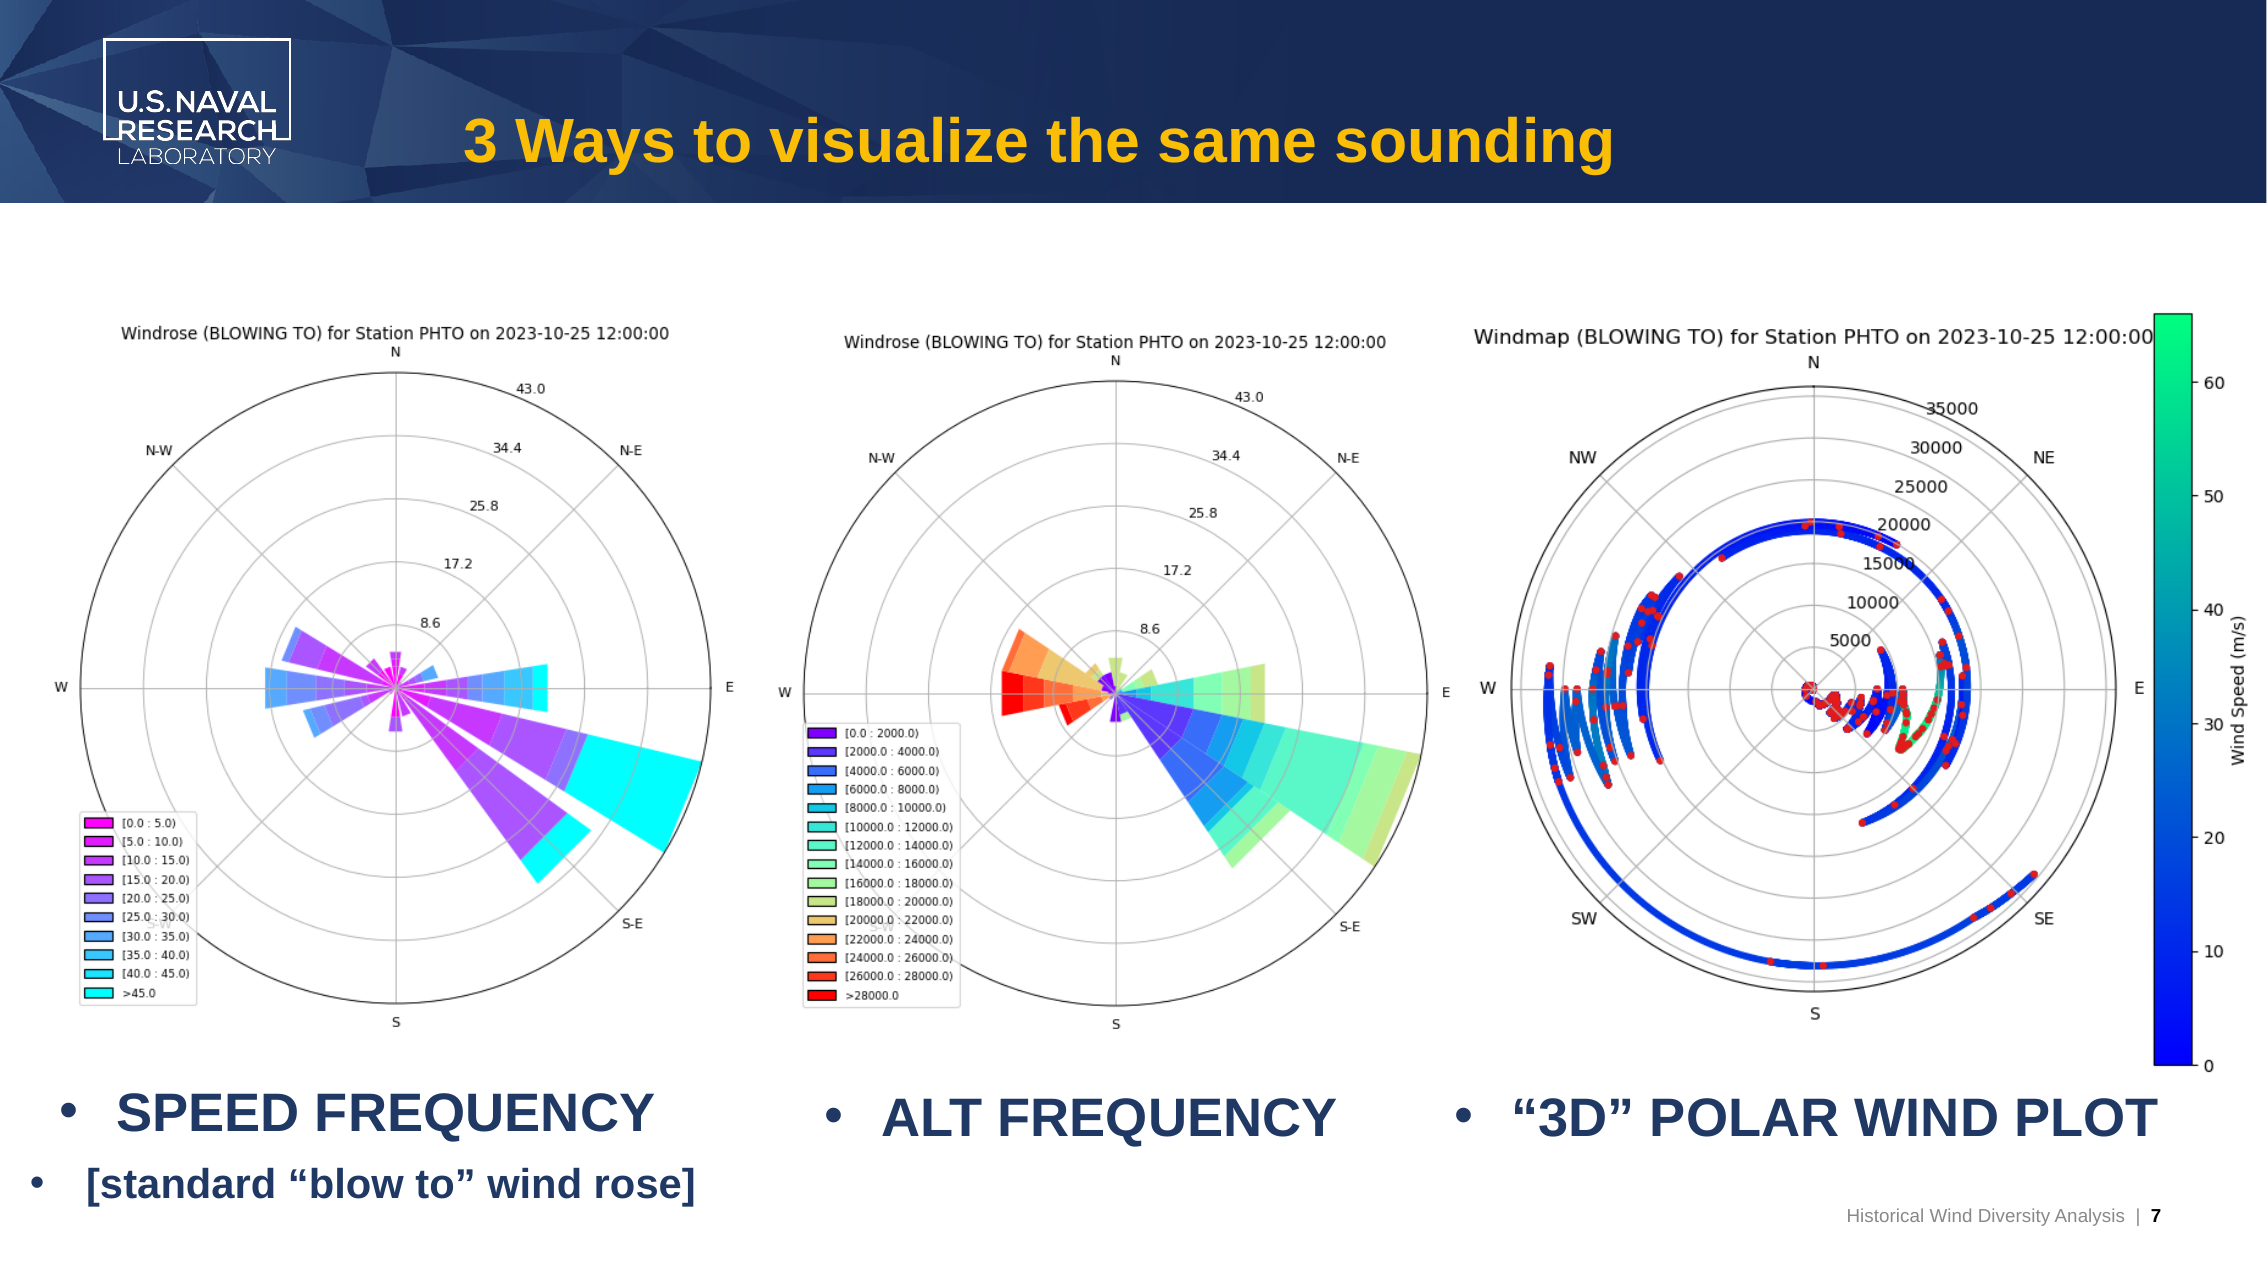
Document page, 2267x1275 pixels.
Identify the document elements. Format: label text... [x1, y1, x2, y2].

text_box Historical Wind Diversity Analysis | <number> [1605, 1181, 2162, 1249]
text_box “3D” POLAR WIND PLOT [1424, 1074, 2190, 1155]
picture [29, 289, 2251, 1089]
text_box SPEED FREQUENCY [44, 1072, 720, 1149]
text_box [standard “blow to” wind rose] [14, 1149, 780, 1215]
text_box ALT FREQUENCY [809, 1074, 1424, 1155]
picture [0, 0, 2267, 203]
text_box 3 Ways to visualize the same sounding [463, 104, 2112, 180]
